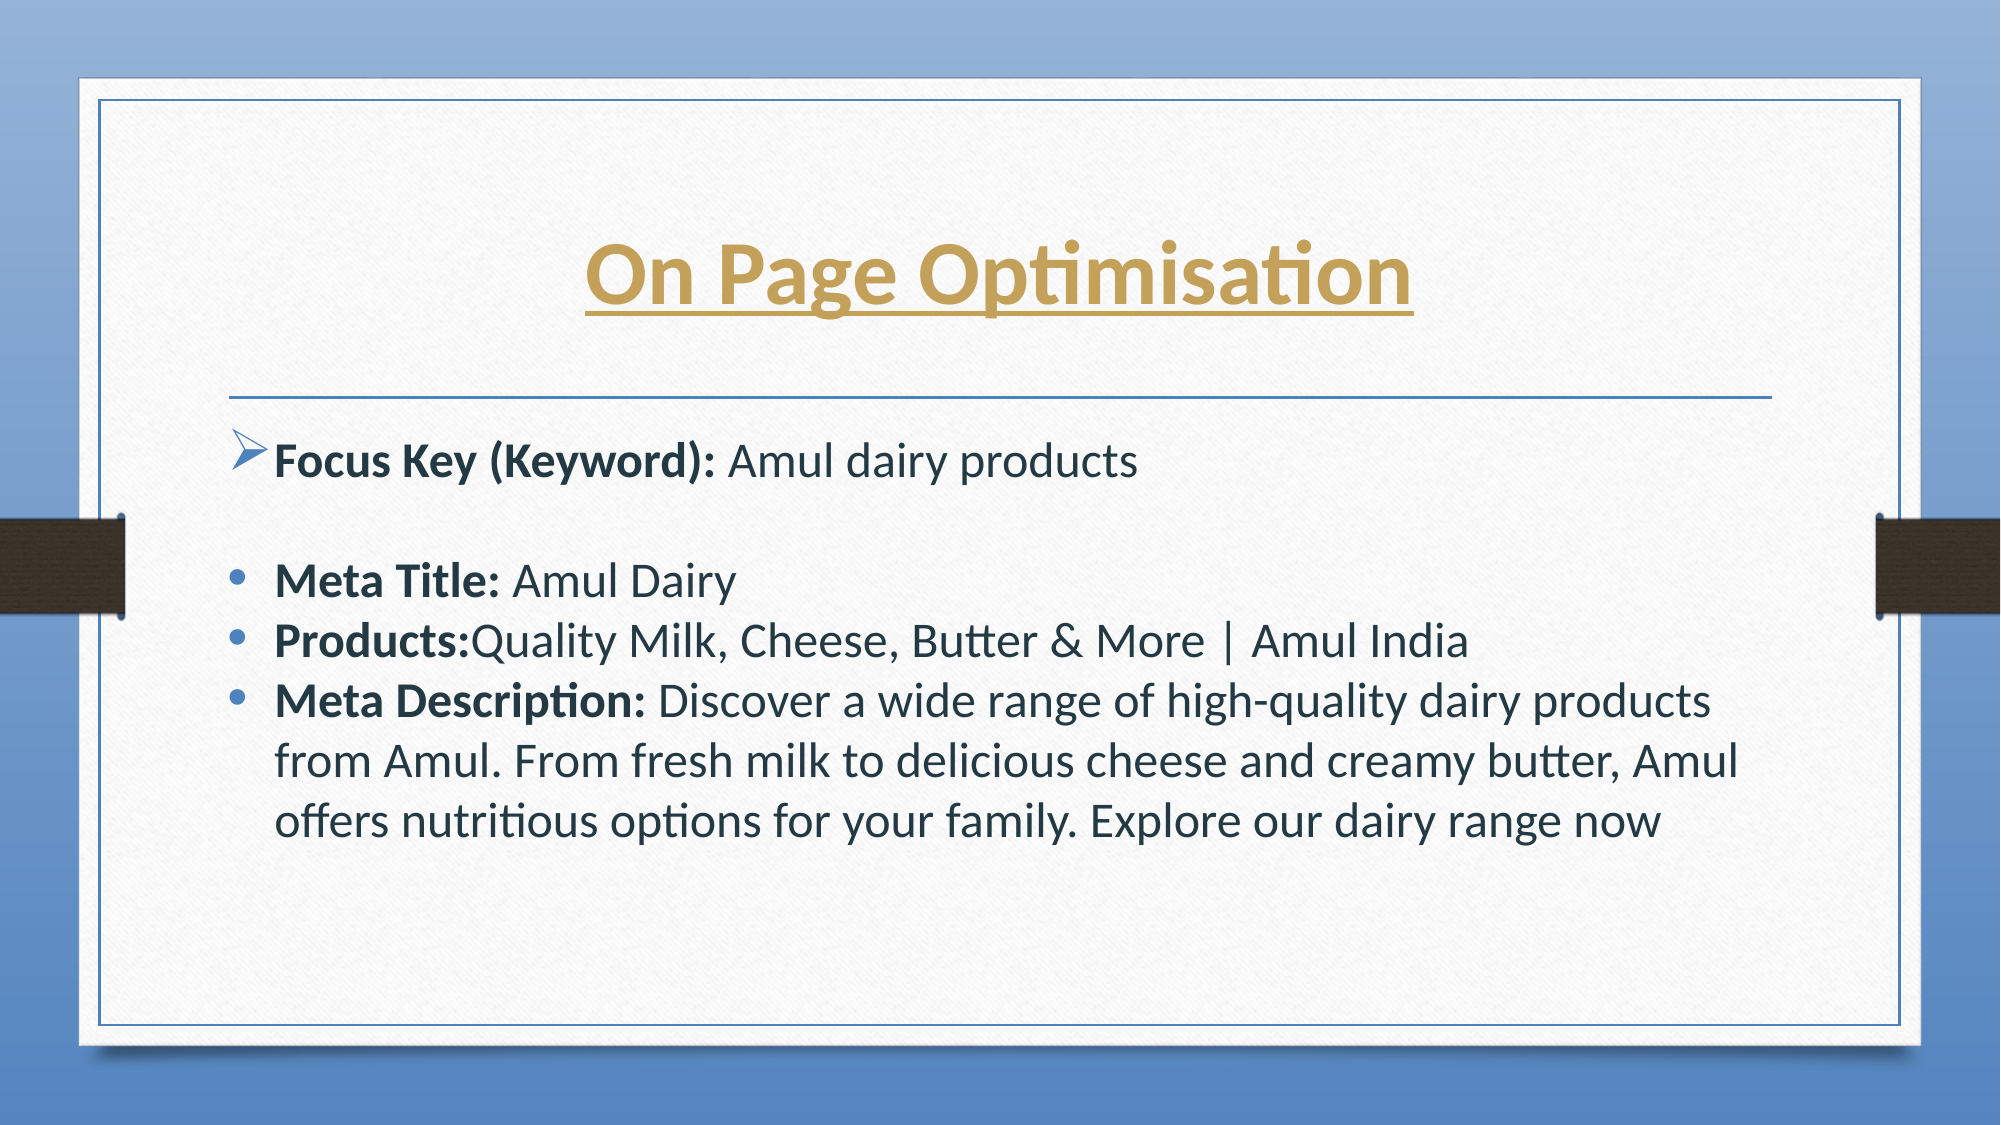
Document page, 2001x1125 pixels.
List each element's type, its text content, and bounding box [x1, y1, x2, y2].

title On Page Optimisation [212, 161, 1788, 375]
picture [0, 0, 2001, 1125]
list Focus Key (Keyword): Amul dairy products Meta Title: Amul Dairy Products:Quality Milk, Cheese, Butter & More | Amul India Meta Description: Discover a wide range of high-quality dairy products from Amul. From fresh milk to delicious cheese and creamy butter, Amul offers nutritious options for your family. Explore our dairy range now [212, 419, 1788, 964]
